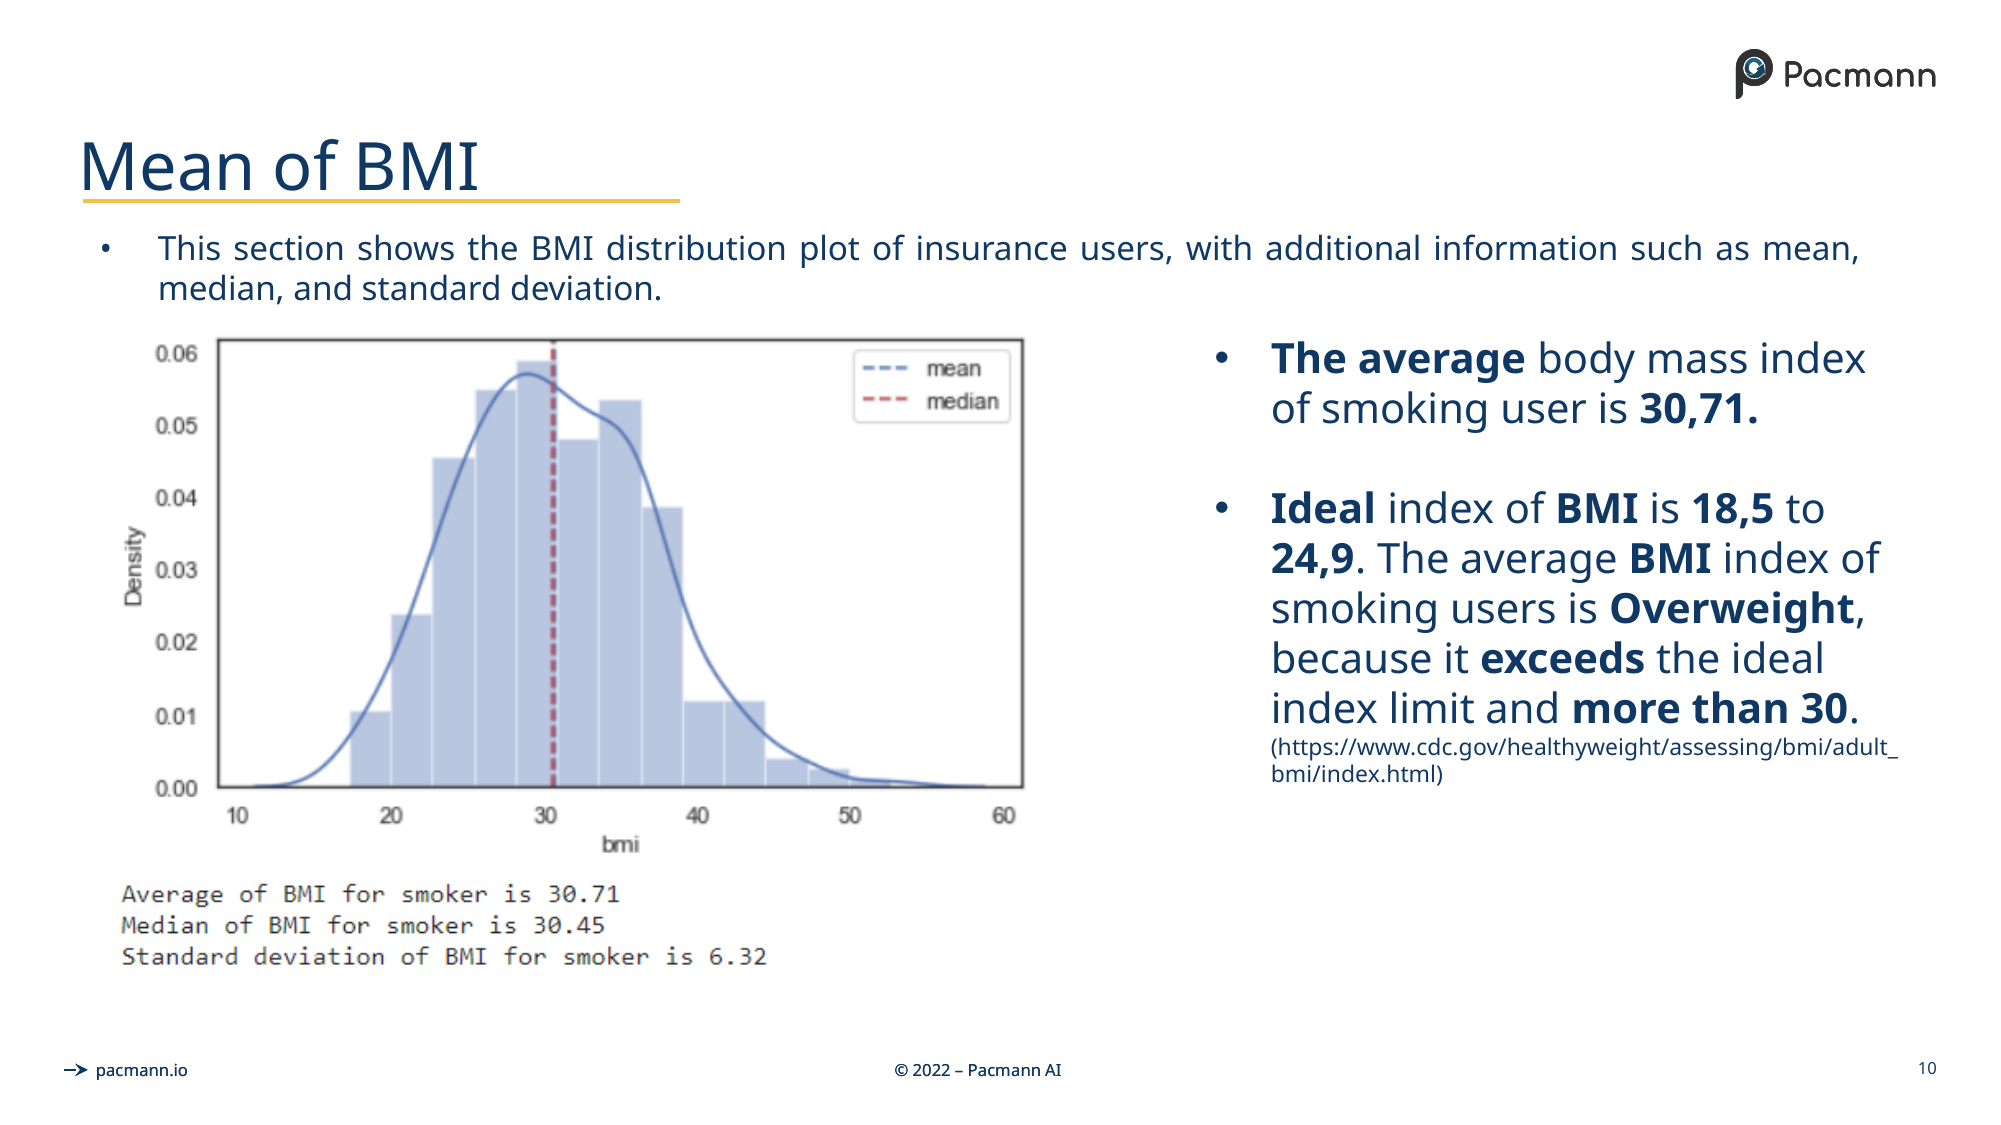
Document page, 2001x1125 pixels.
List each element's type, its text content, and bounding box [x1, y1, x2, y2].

title Mean of BMI [63, 59, 1935, 278]
text_box The average body mass index of smoking user is 30,71. Ideal index of BMI is 18,5 to 24,9. The average BMI index of smoking users is Overweight, because it exceeds the ideal index limit and more than 30. (https://www.cdc.gov/healthyweight/assessing/bmi/adult_bmi/index.html) [1182, 324, 1919, 895]
picture [1707, 36, 1966, 112]
picture [63, 315, 1069, 983]
text_box This section shows the BMI distribution plot of insurance users, with additional information such as mean, median, and standard deviation. [67, 219, 1879, 315]
